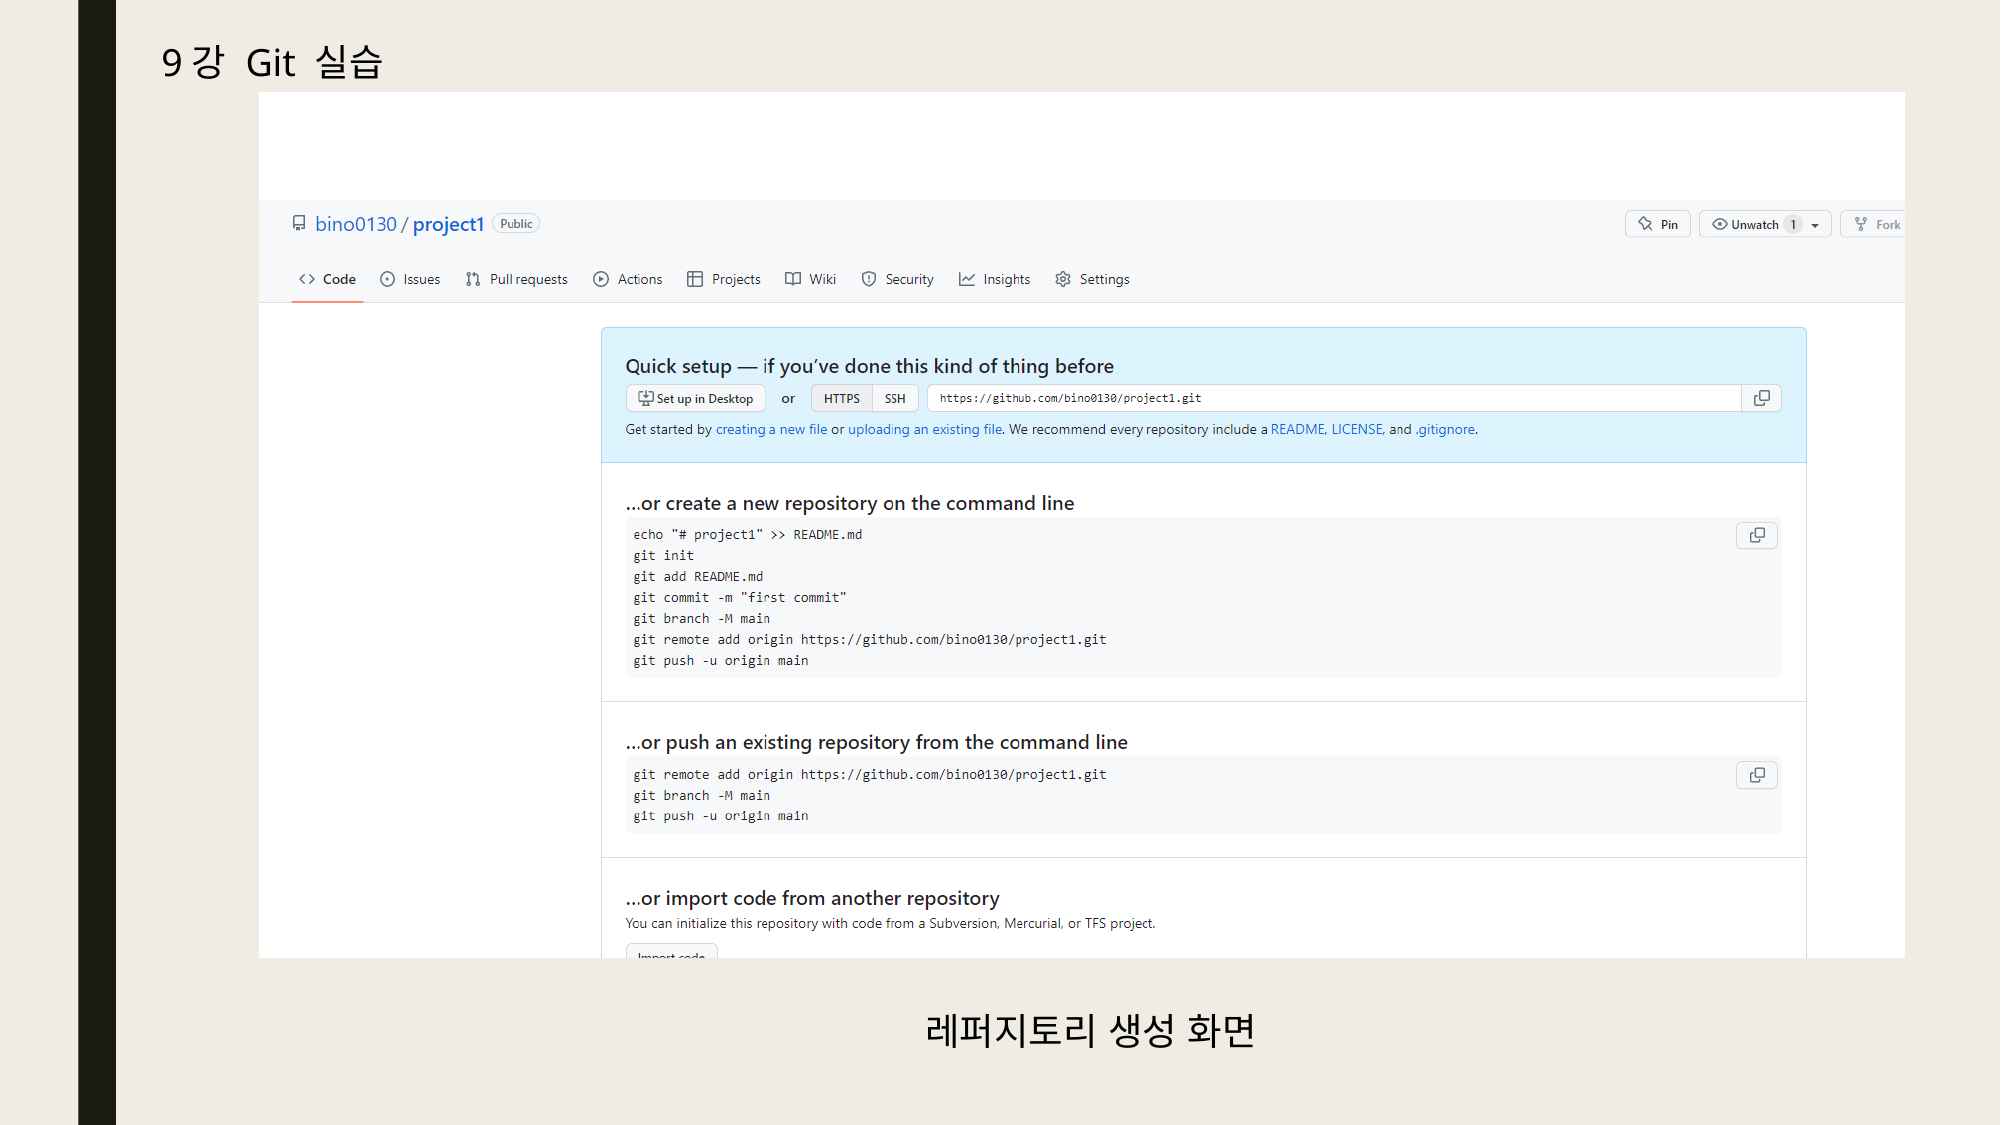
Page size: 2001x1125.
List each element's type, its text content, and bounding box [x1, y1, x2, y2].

text_box 9강 Git 실습 [146, 32, 1559, 92]
picture [259, 92, 1905, 958]
text_box 레퍼지토리 생성 화면 [910, 1000, 1648, 1061]
